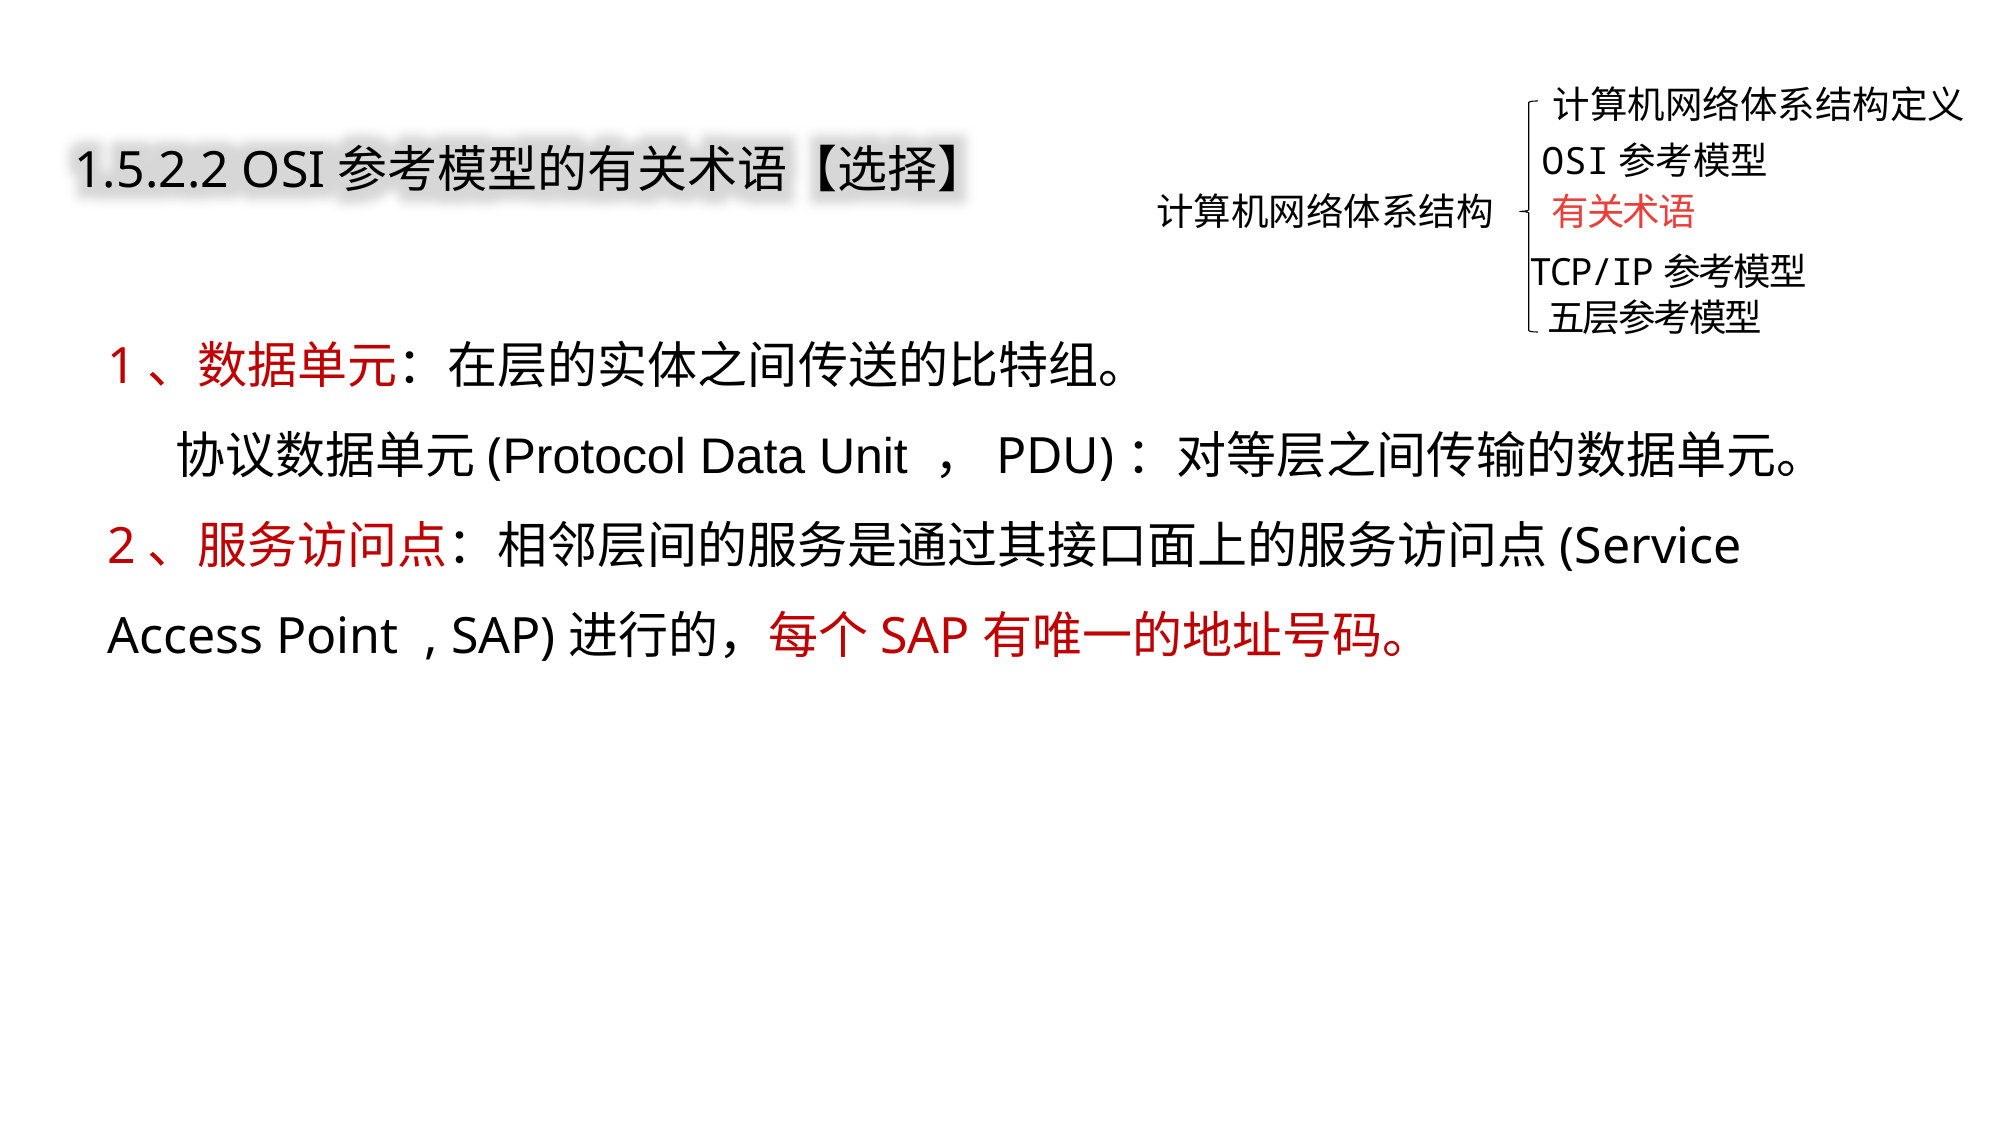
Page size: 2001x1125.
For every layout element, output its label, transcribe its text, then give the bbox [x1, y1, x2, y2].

text_box 1、数据单元：在层的实体之间传送的比特组。 协议数据单元(Protocol Data Unit ，PDU)：对等层之间传输的数据单元。 2、服务访问点：相邻层间的服务是通过其接口面上的服务访问点(Service Access Point , SAP)进行的，每个SAP有唯一的地址号码。 [92, 295, 1911, 671]
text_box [1141, 100, 1864, 347]
text_box 计算机网络体系结构定义 [1538, 73, 1987, 134]
text_box 1.5.2.2 OSI参考模型的有关术语【选择】 [56, 74, 1032, 231]
picture [295, 292, 534, 414]
